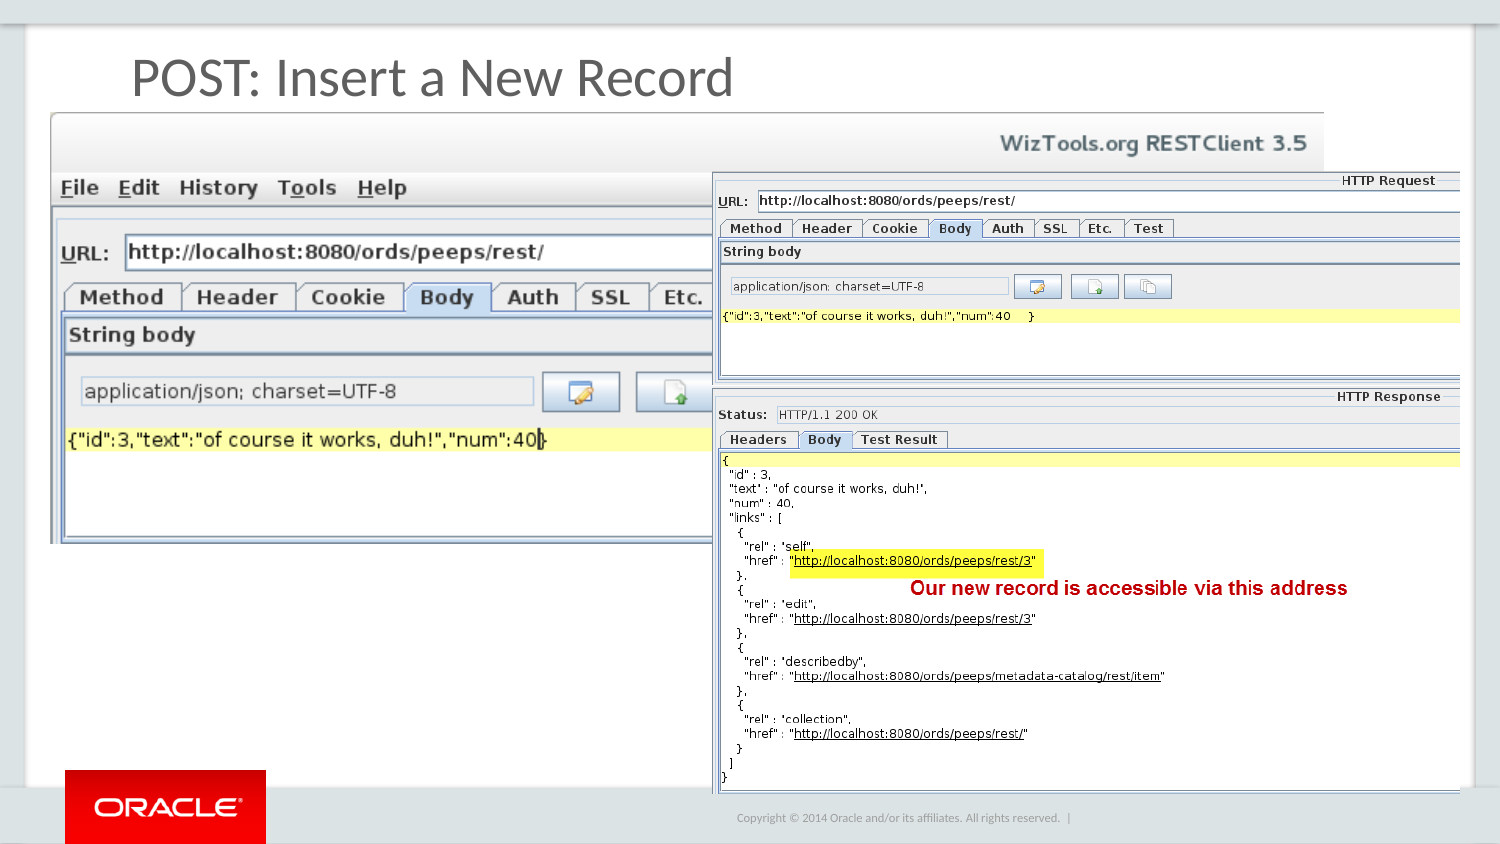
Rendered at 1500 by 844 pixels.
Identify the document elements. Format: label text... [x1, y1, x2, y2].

title POST: Insert a New Record [131, 40, 1482, 107]
picture [49, 112, 1461, 794]
picture [65, 770, 266, 844]
